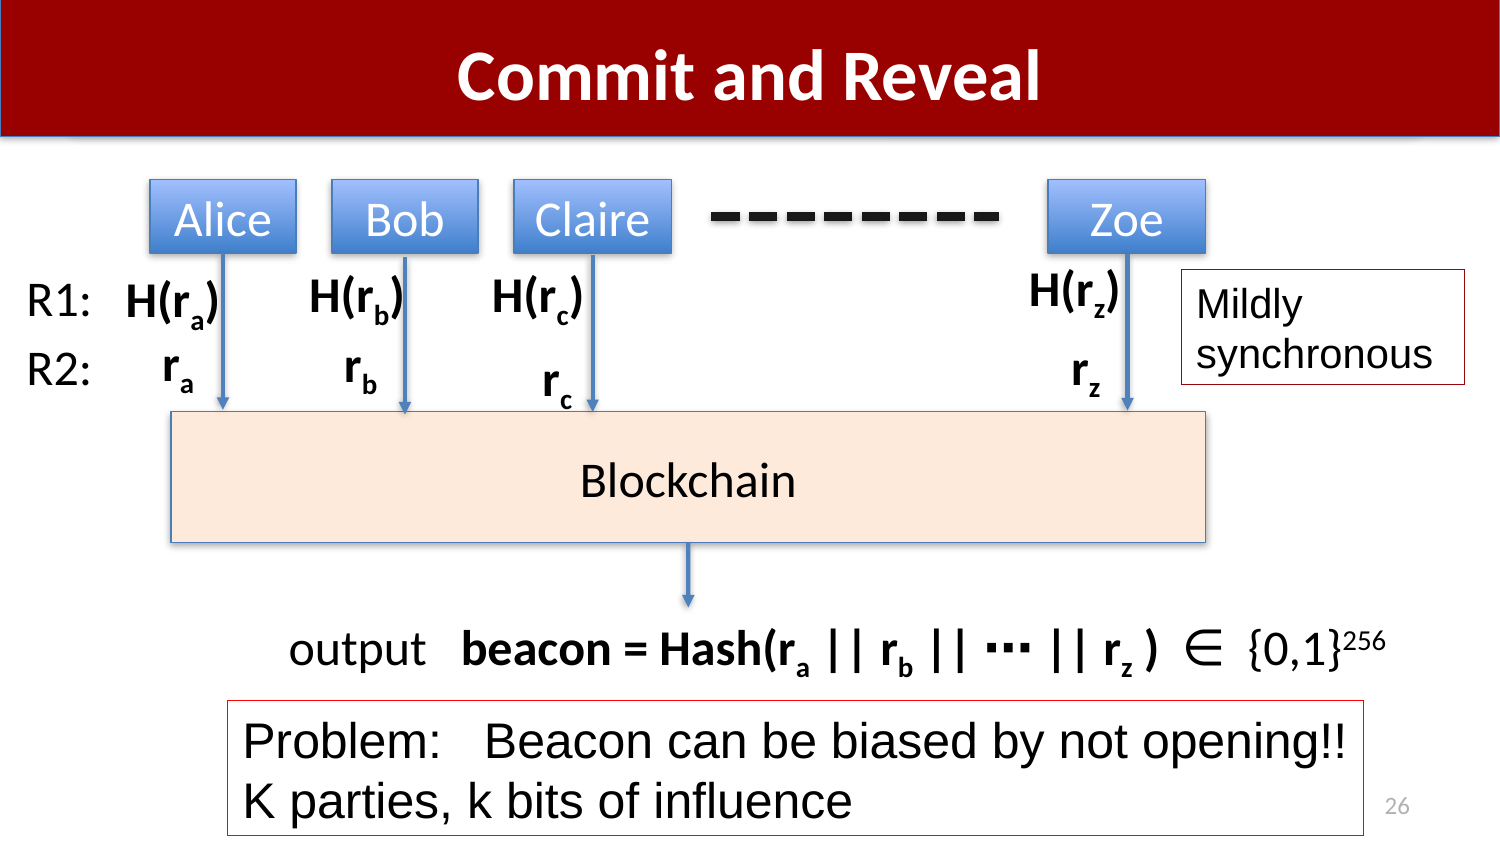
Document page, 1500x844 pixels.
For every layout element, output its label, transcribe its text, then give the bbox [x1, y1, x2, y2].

text_box rz [1056, 327, 1116, 411]
text_box Mildly synchronous [1181, 269, 1465, 385]
text_box Blockchain [170, 411, 1206, 543]
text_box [109, 252, 237, 411]
text_box H(rz) [1014, 248, 1136, 332]
text_box Bob [331, 179, 479, 254]
slide_number 26 [1074, 782, 1425, 827]
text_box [272, 542, 1426, 684]
text_box Problem: Beacon can be biased by not opening!! K parties, k bits of influence [227, 700, 1364, 836]
text_box R2: [11, 327, 104, 403]
text_box H(rc) [594, 255, 600, 339]
text_box Alice [149, 179, 297, 254]
text_box Zoe [1047, 179, 1206, 254]
text_box Claire [513, 179, 672, 254]
title Commit and Reveal [75, 20, 1425, 123]
text_box rb [329, 324, 393, 408]
text_box H(rb) [294, 255, 420, 339]
text_box R1: [11, 259, 104, 327]
text_box H(rc) [477, 255, 592, 339]
text_box rc [527, 339, 588, 423]
